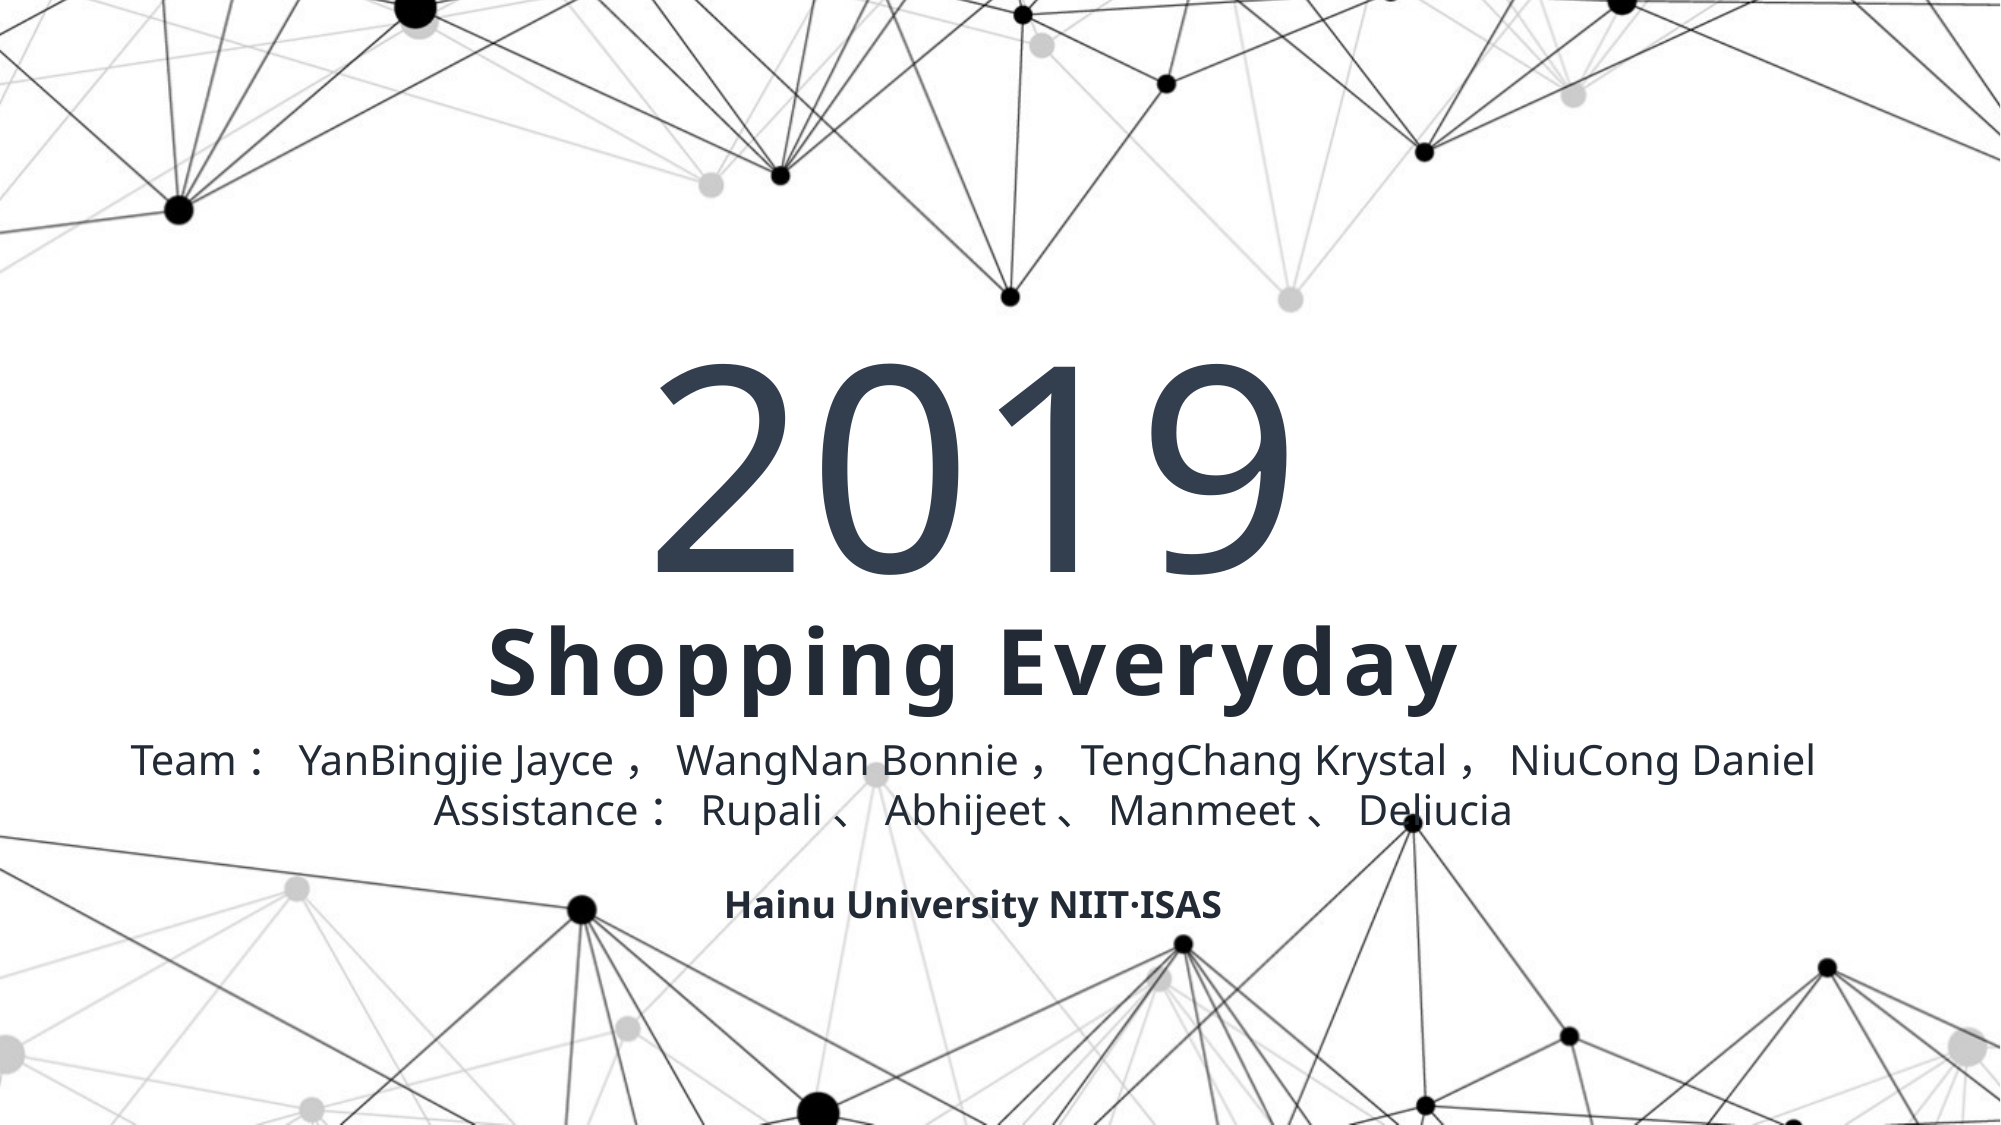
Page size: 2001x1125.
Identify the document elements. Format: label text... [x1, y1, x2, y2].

text_box Team：YanBingjie Jayce，WangNan Bonnie，TengChang Krystal，NiuCong Daniel Assistance：Rupali、Abhijeet、Manmeet、Deliucia [115, 726, 1831, 842]
picture [0, 0, 2001, 1125]
text_box Hainu University NIIT·ISAS [661, 873, 1286, 934]
text_box Shopping Everyday [328, 603, 1619, 714]
text_box 2019 [414, 285, 1533, 631]
